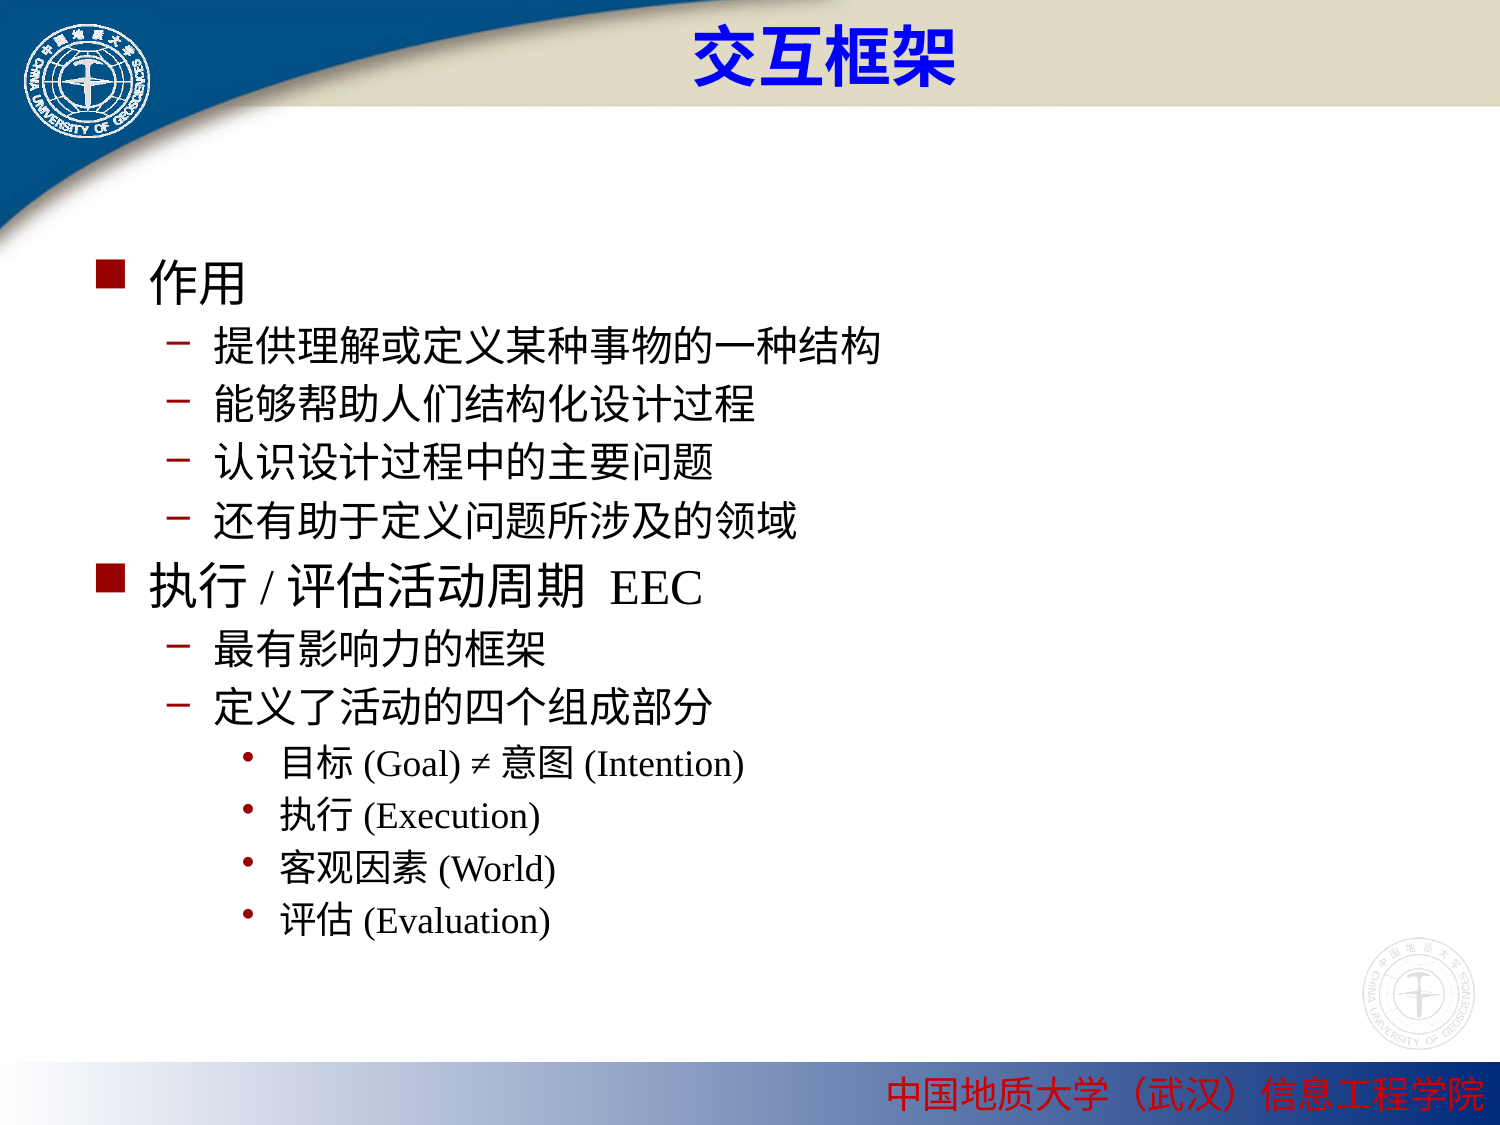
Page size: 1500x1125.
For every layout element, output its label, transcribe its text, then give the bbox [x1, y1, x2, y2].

list 作用 提供理解或定义某种事物的一种结构 能够帮助人们结构化设计过程 认识设计过程中的主要问题 还有助于定义问题所涉及的领域 执行/评估活动周期 EEC 最有影响力的框架 定义了活动的四个组成部分 目标(Goal) ≠意图(Intention) 执行(Execution) 客观因素(World) 评估(Evaluation) [76, 243, 1413, 1000]
title 交互框架 [149, 6, 1500, 122]
picture [0, 0, 1500, 1062]
